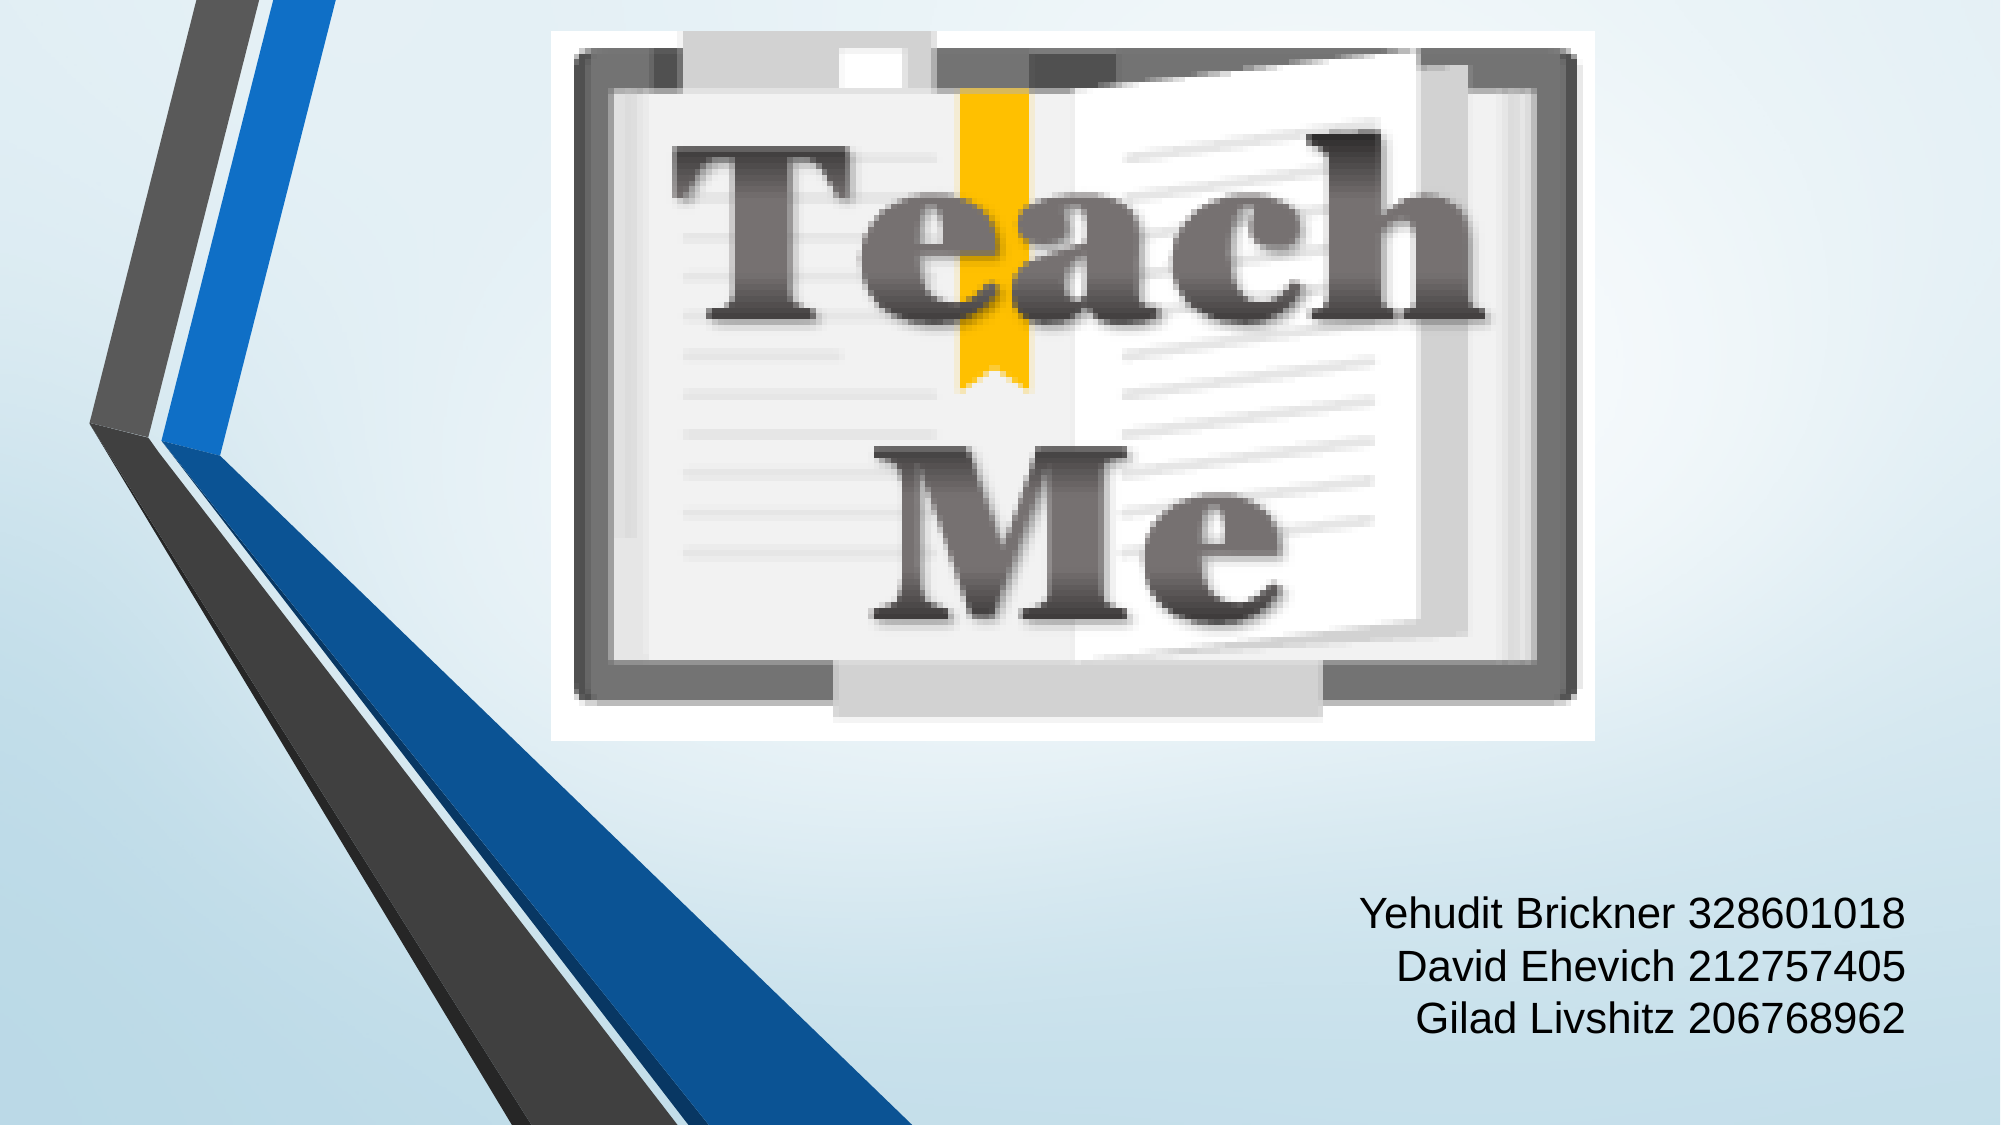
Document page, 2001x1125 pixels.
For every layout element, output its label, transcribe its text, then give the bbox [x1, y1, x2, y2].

subtitle Yehudit Brickner 328601018 David Ehevich 212757405 Gilad Livshitz 206768962 [1289, 877, 1922, 1071]
picture [550, 30, 1595, 741]
